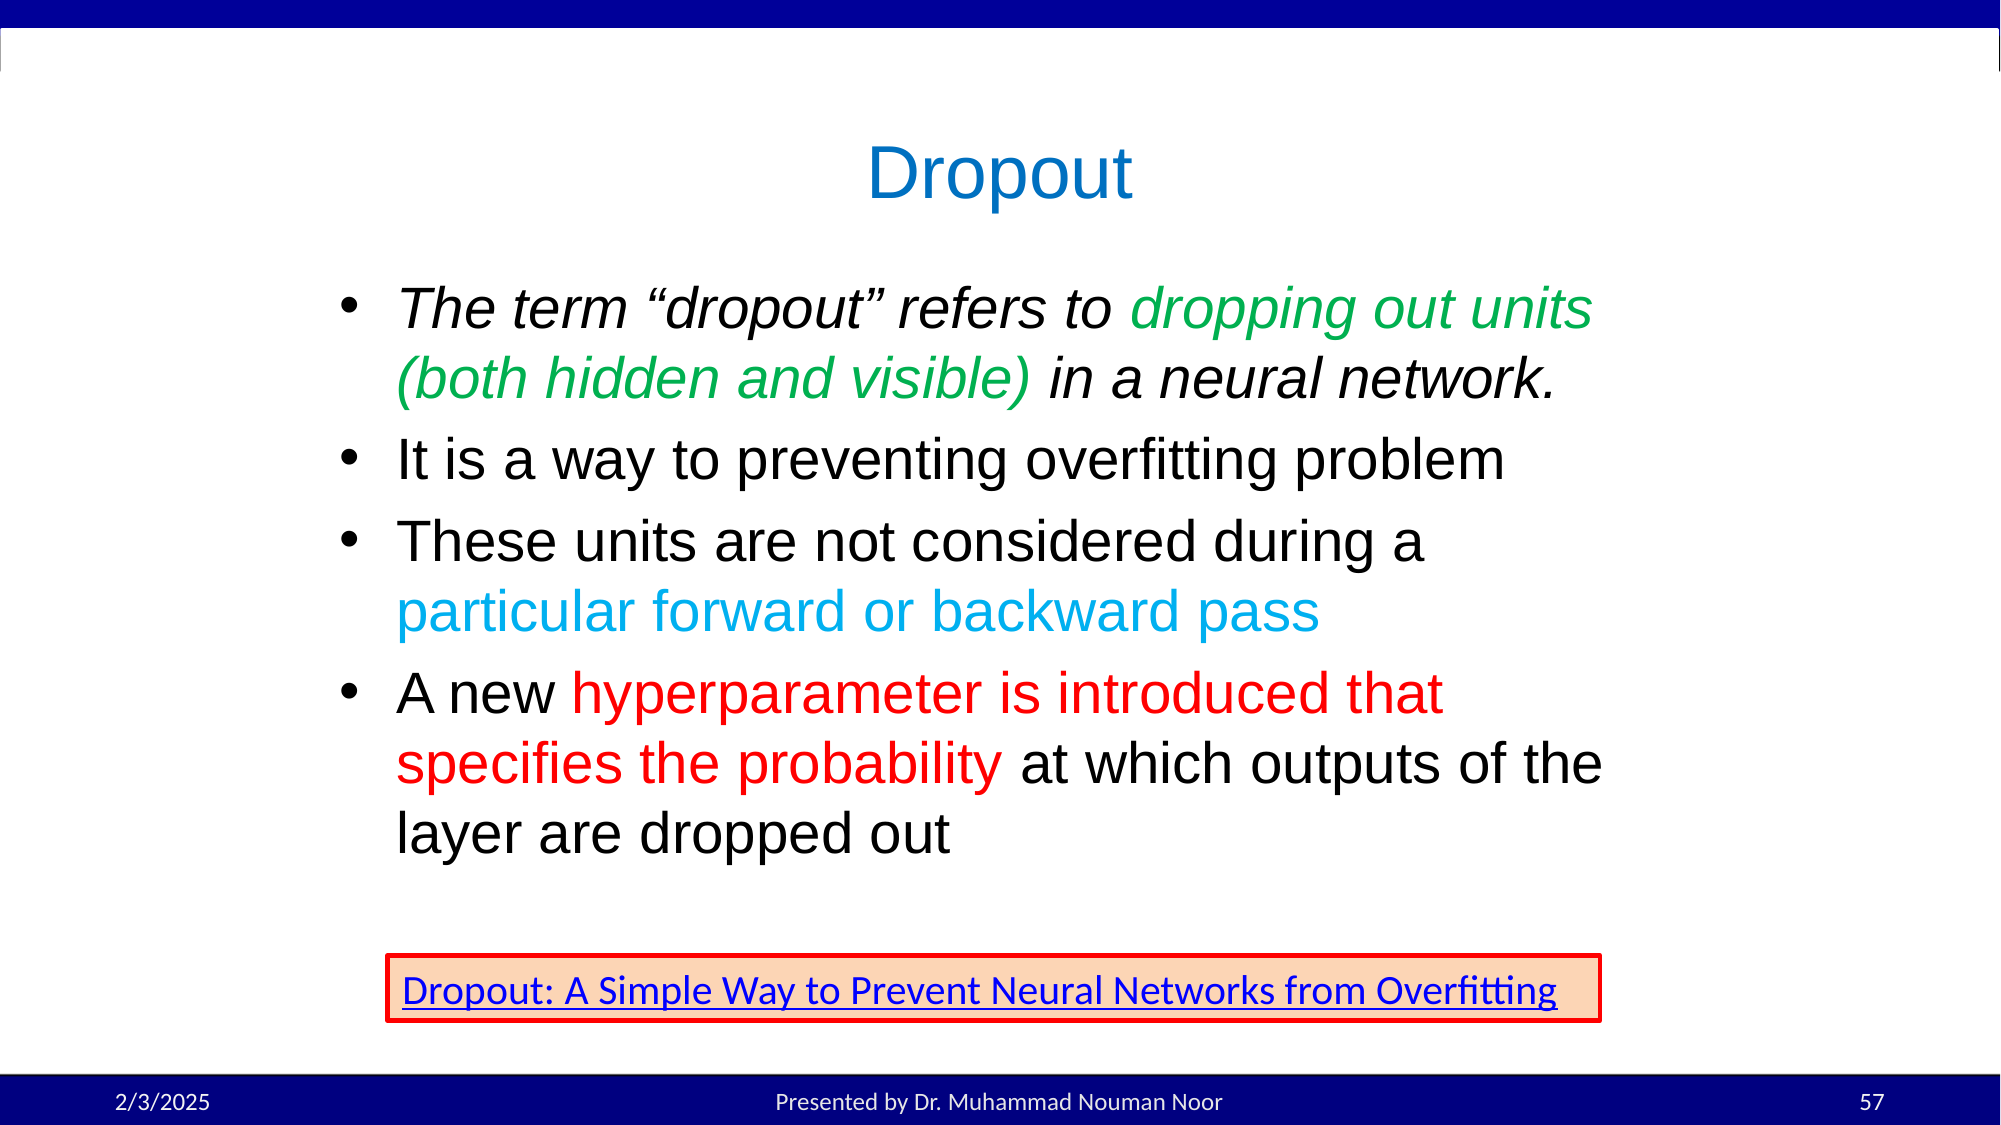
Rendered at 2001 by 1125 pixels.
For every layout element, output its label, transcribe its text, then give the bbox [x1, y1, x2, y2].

picture [0, 0, 2001, 1125]
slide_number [99, 1062, 567, 1125]
slide_number 57 [1433, 1062, 1900, 1125]
text_box Dropout: A Simple Way to Prevent Neural Networks from Overfitting [387, 955, 1600, 1021]
footer Presented by Dr. Muhammad Nouman Noor [683, 1062, 1317, 1125]
list The term “dropout” refers to dropping out units (both hidden and visible) in a neural network. It is a way to preventing overfitting problem These units are not considered during a particular forward or backward pass A new hyperparameter is introduced that specifies the probability at which outputs of the layer are dropped out [324, 262, 1675, 888]
title Dropout [99, 99, 1900, 238]
